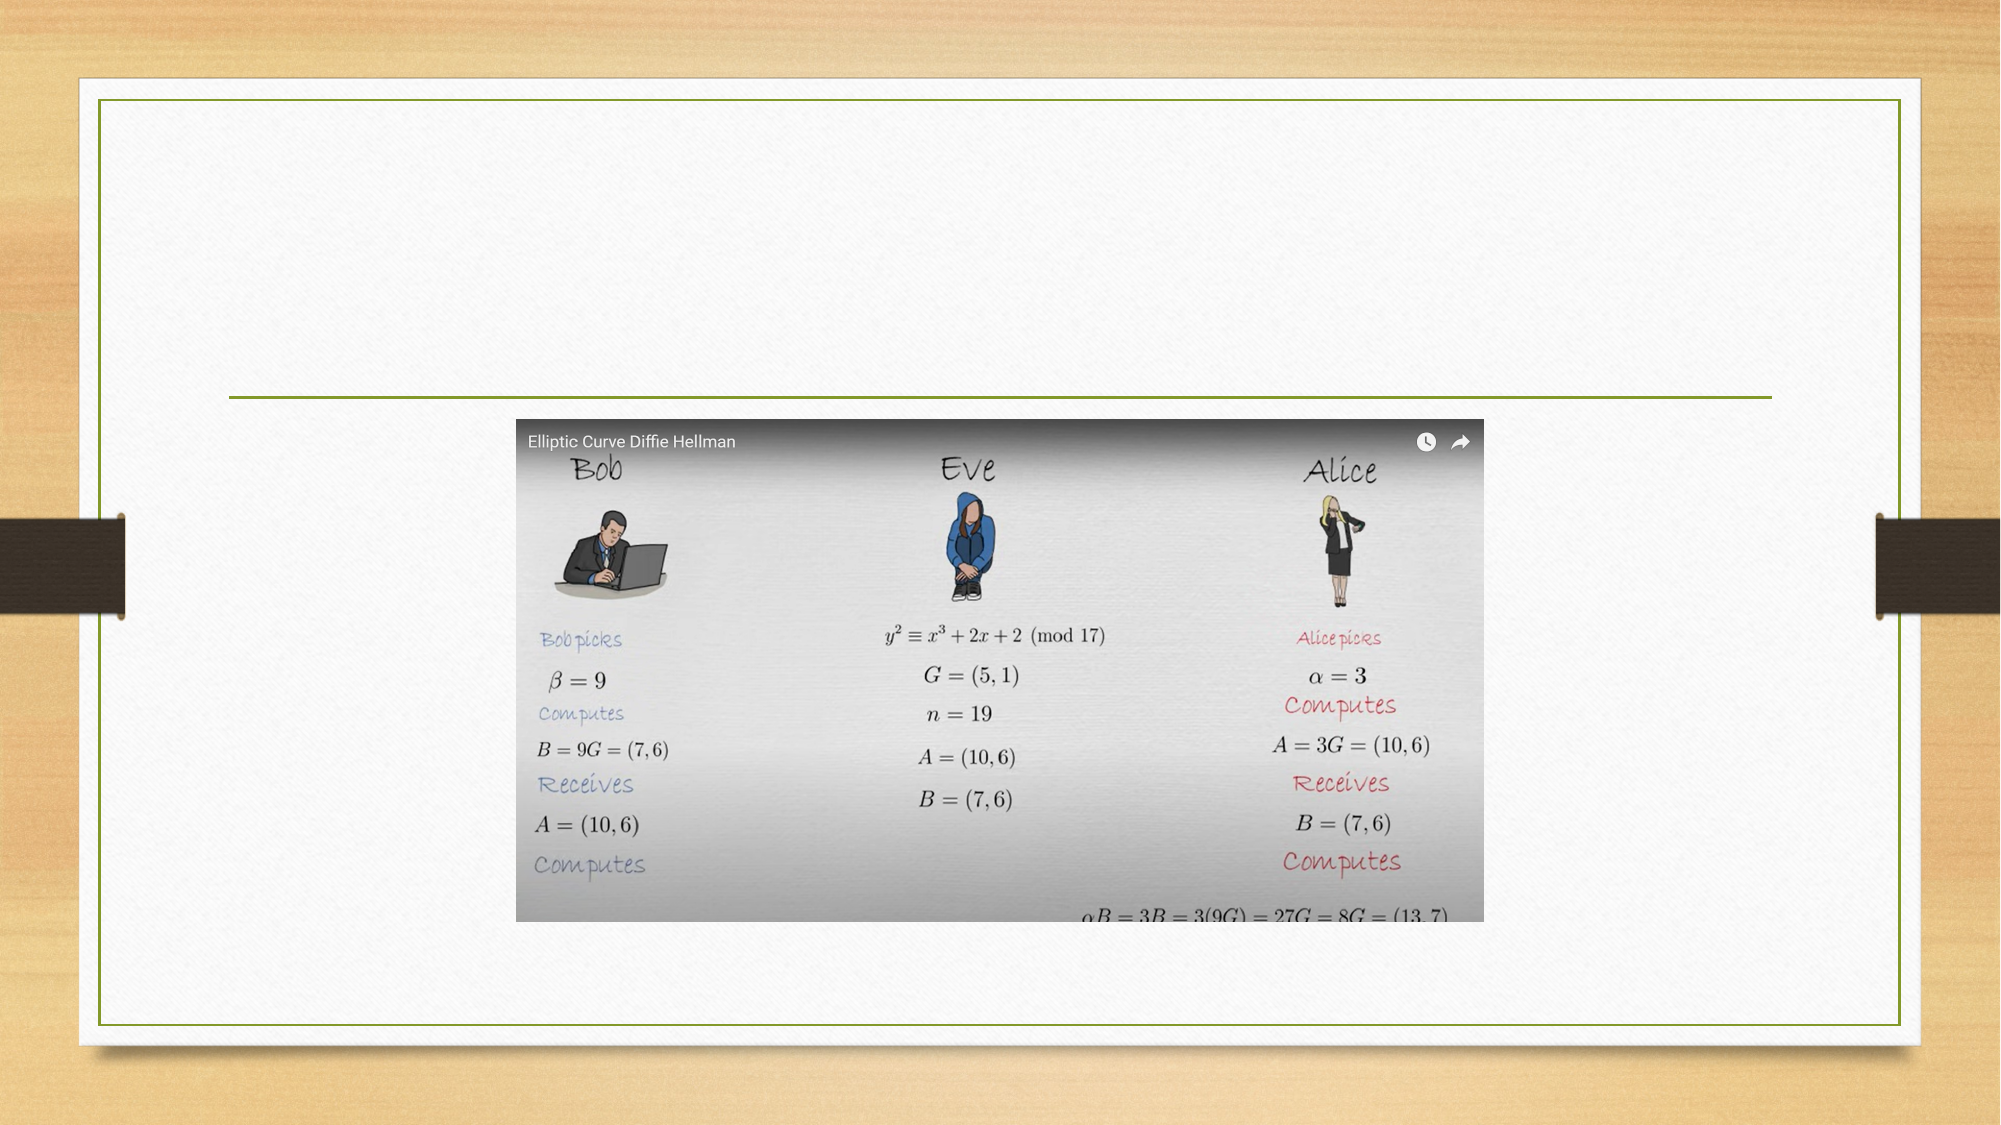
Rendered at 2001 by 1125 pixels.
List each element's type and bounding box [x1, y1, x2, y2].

list [515, 419, 1485, 922]
picture [0, 0, 2001, 1125]
